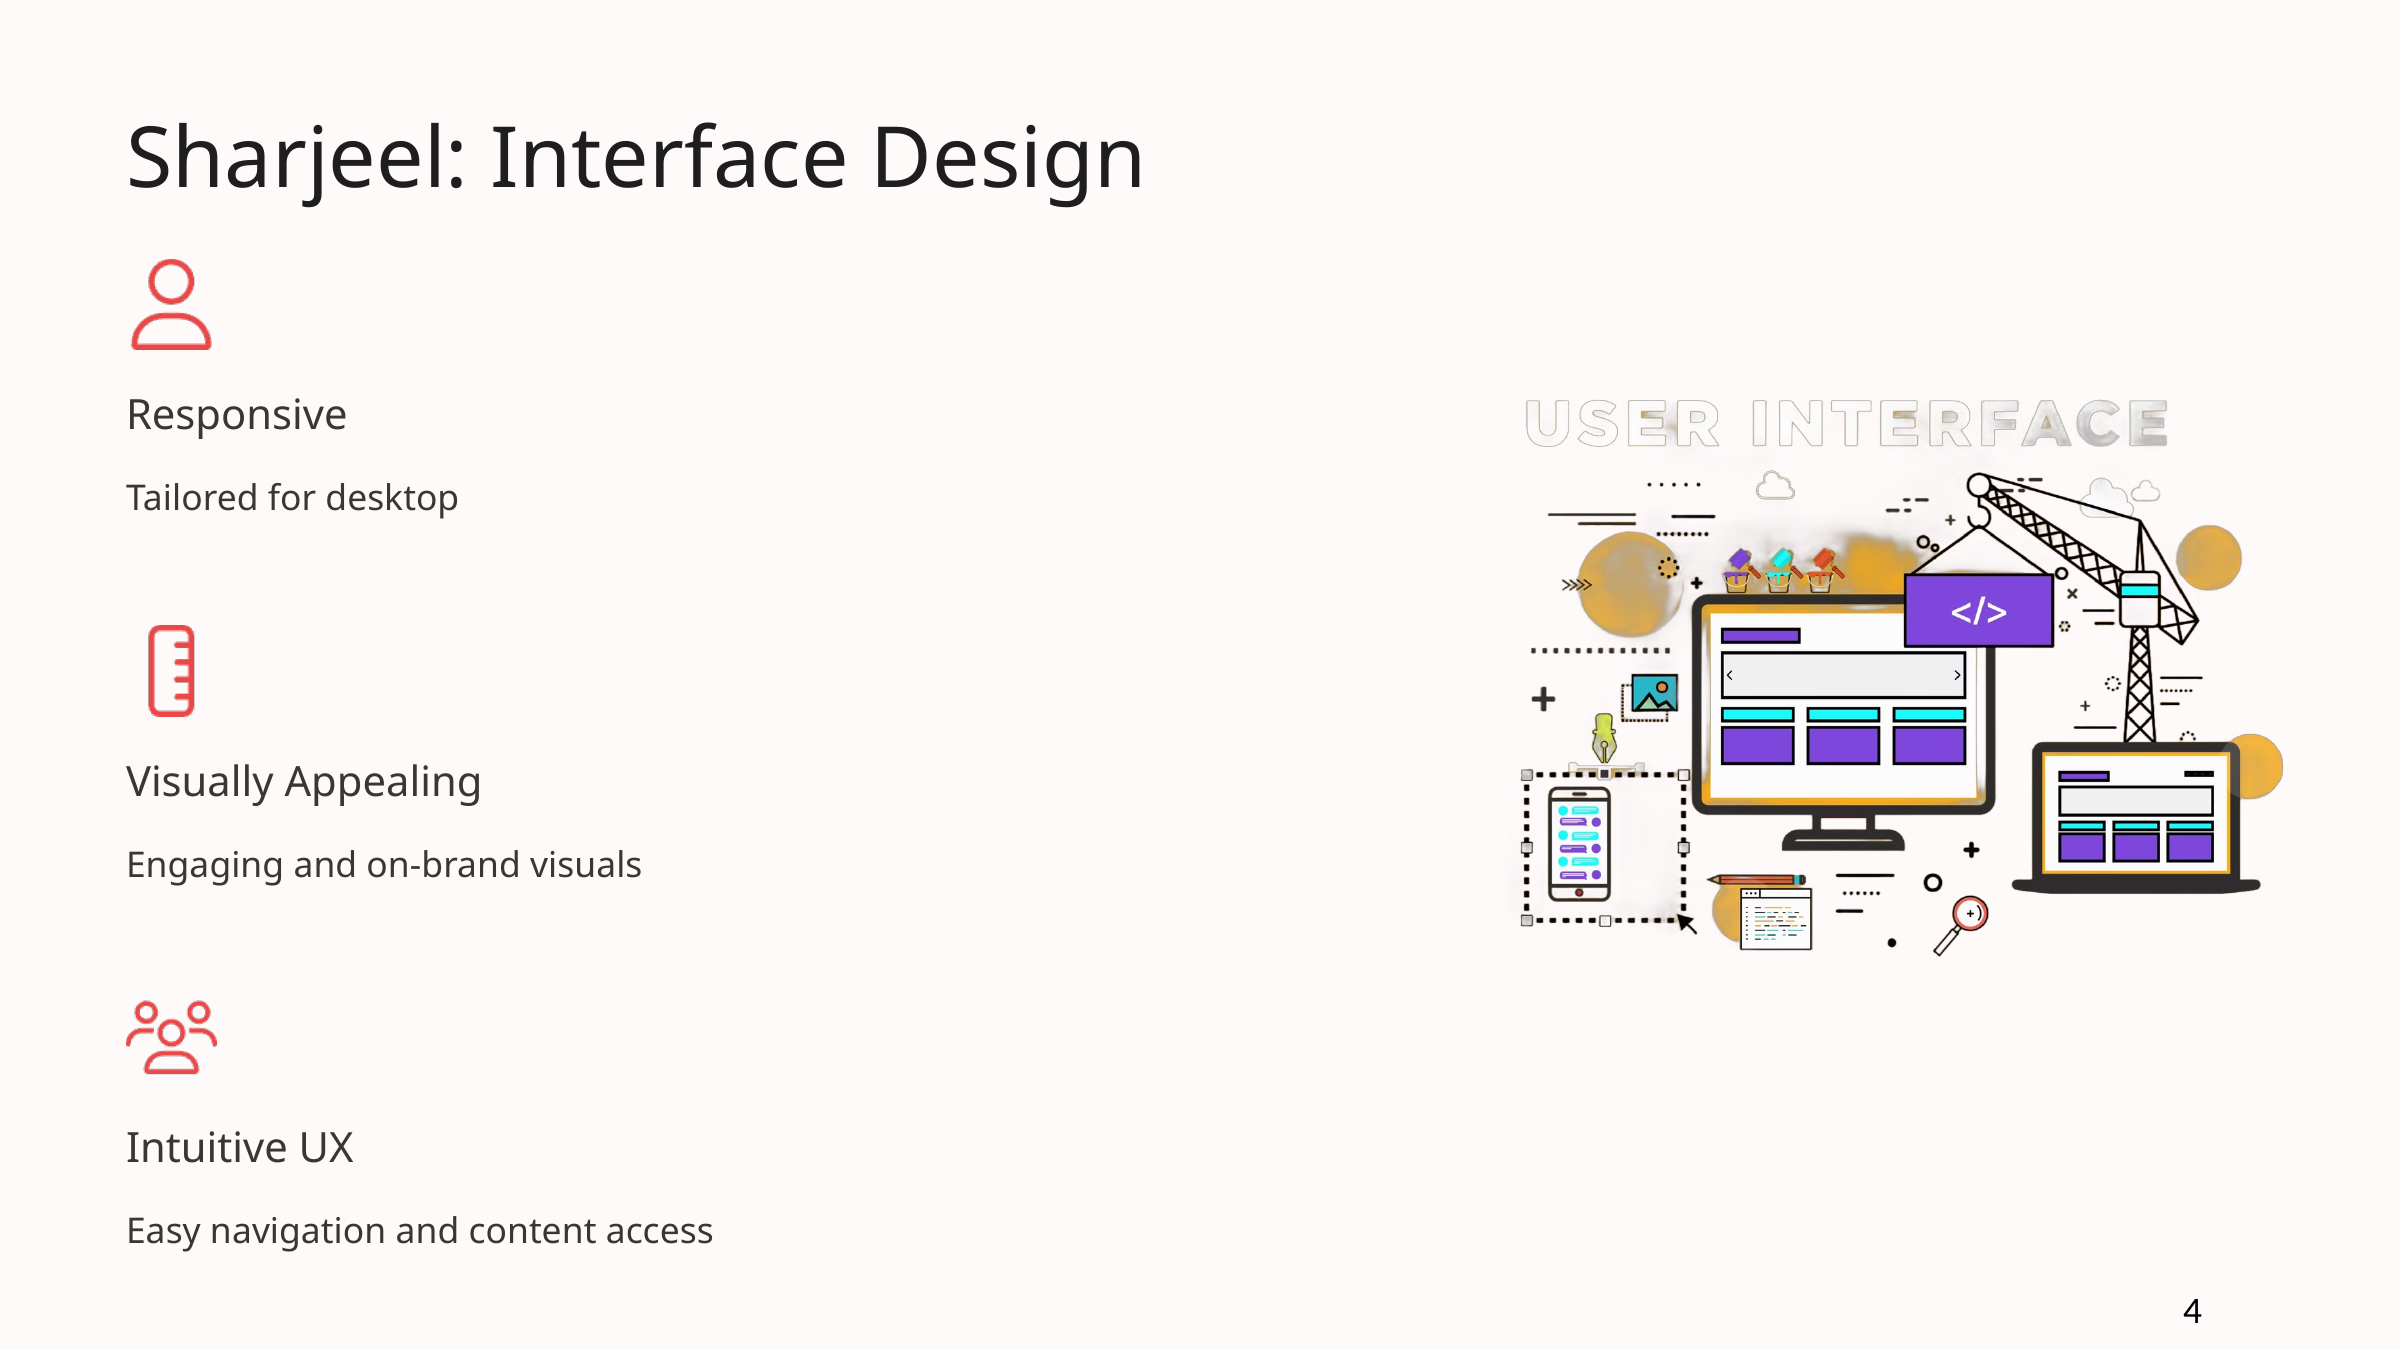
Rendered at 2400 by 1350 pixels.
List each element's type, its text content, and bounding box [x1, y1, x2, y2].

picture [126, 259, 217, 350]
picture [1492, 371, 2303, 979]
text_box Intuitive UX [126, 1118, 551, 1172]
text_box Responsive [126, 385, 551, 439]
text_box Visually Appealing [126, 752, 551, 806]
text_box Engaging and on-brand visuals [126, 826, 1374, 885]
picture [126, 992, 217, 1083]
picture [1999, 1237, 2400, 1350]
picture [126, 625, 217, 717]
text_box Sharjeel: Interface Design [126, 99, 1096, 206]
text_box Easy navigation and content access [126, 1193, 1374, 1252]
text_box Tailored for desktop [126, 460, 1374, 518]
